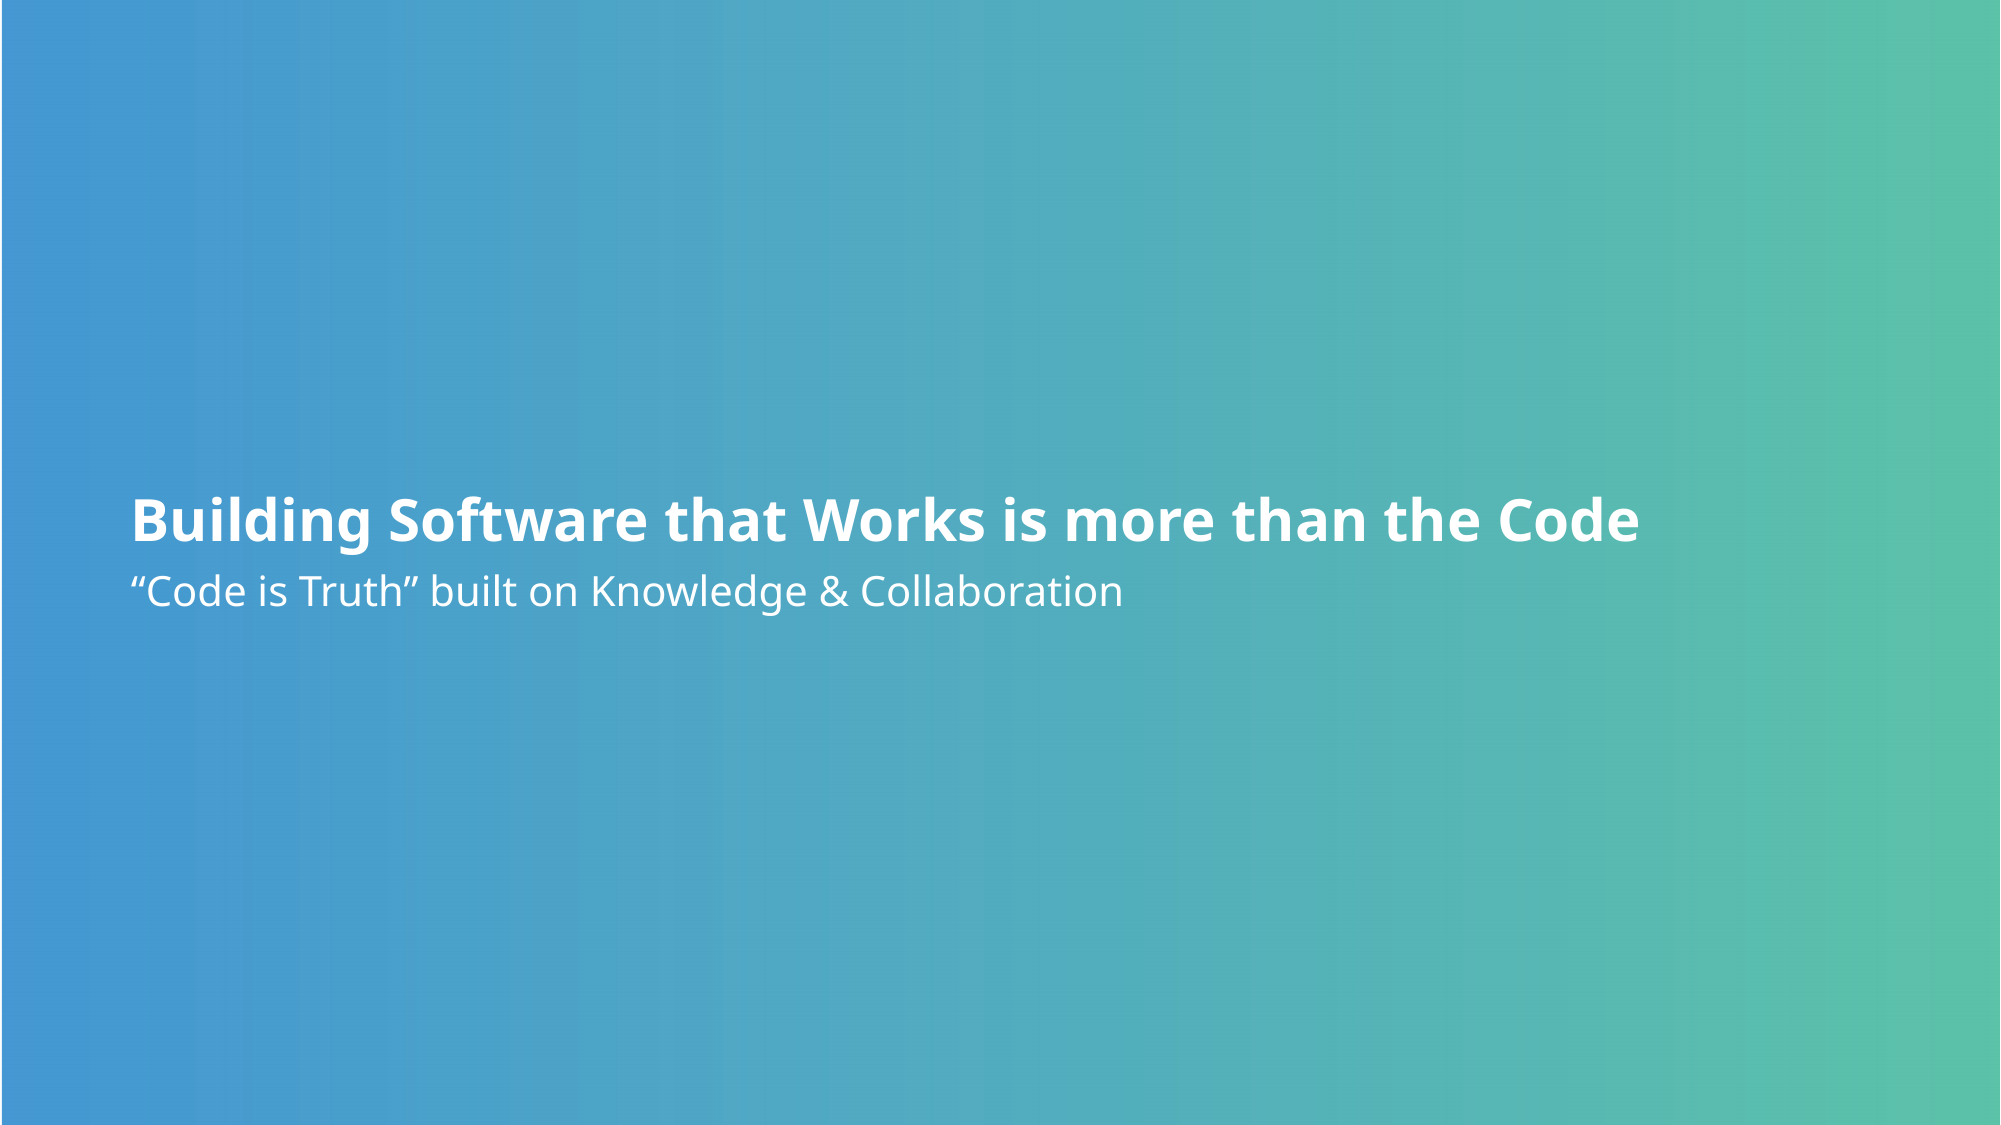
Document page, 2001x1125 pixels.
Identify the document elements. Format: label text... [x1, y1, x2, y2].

subtitle “Code is Truth” built on Knowledge & Collaboration [115, 562, 1616, 650]
title Building Software that Works is more than the Code [115, 481, 1841, 565]
picture [0, 0, 2000, 1125]
